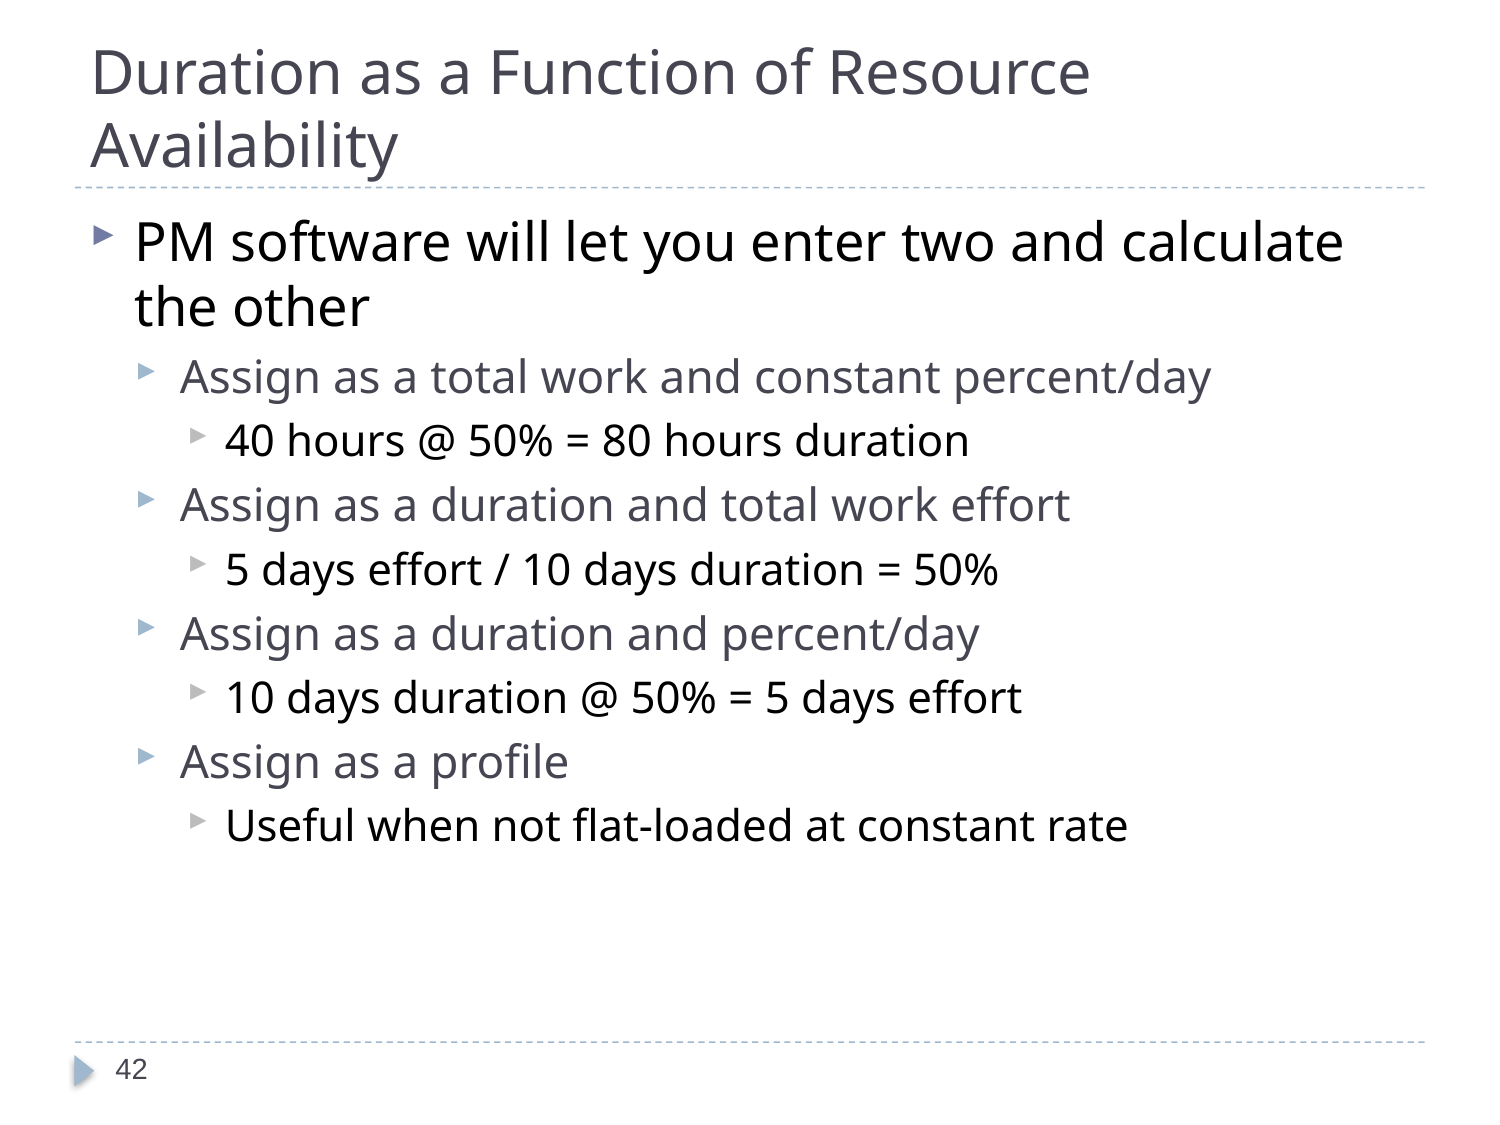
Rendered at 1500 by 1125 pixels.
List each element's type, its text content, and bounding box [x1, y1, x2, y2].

list PM software will let you enter two and calculate the other Assign as a total work and constant percent/day 40 hours @ 50% = 80 hours duration Assign as a duration and total work effort 5 days effort / 10 days duration = 50% Assign as a duration and percent/day 10 days duration @ 50% = 5 days effort Assign as a profile Useful when not flat-loaded at constant rate [74, 199, 1426, 1011]
slide_number 42 [100, 1042, 426, 1103]
title Duration as a Function of Resource Availability [74, 24, 1426, 188]
